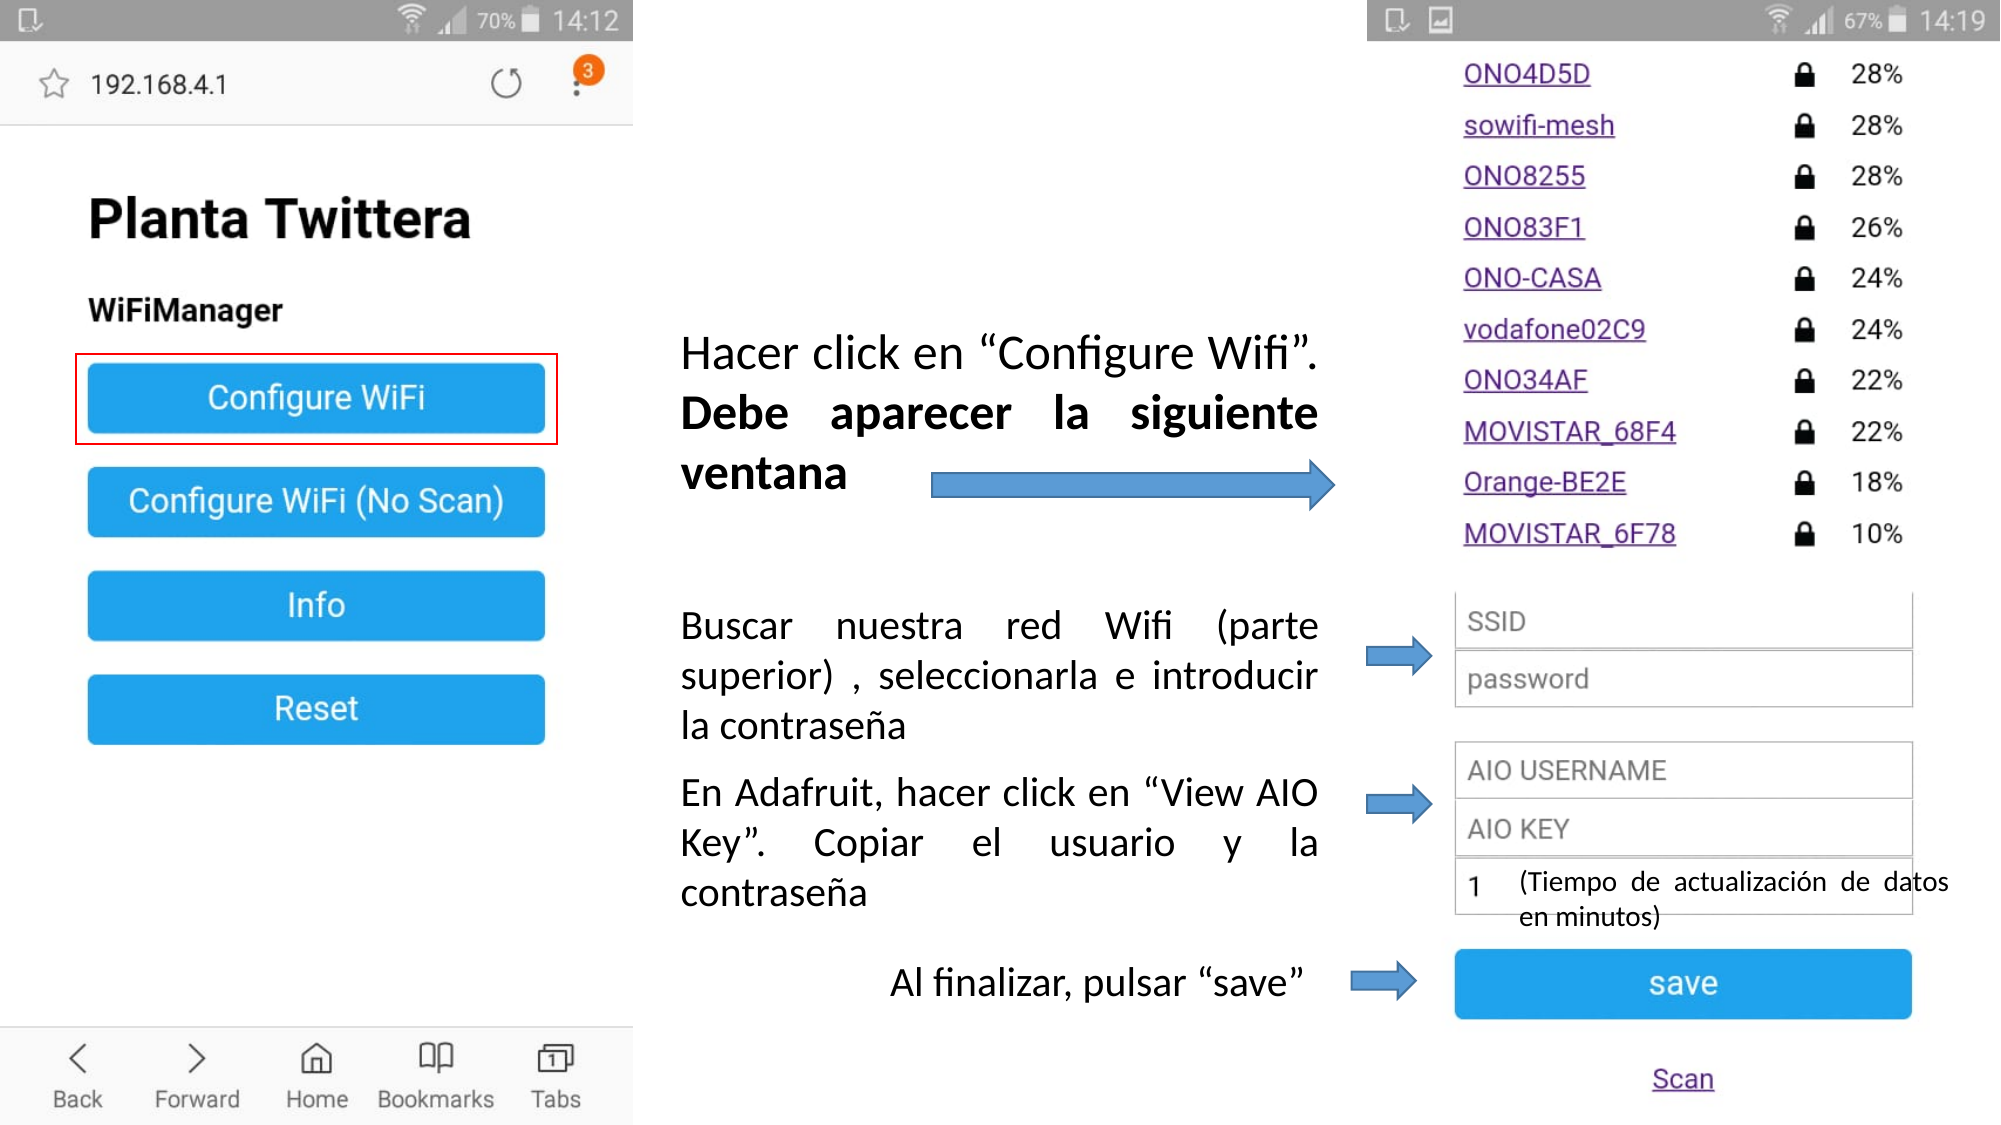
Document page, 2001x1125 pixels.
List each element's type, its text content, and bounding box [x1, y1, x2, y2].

text_box [931, 458, 1336, 512]
text_box Al finalizar, pulsar “save” [875, 947, 1335, 1013]
picture [0, 0, 633, 1125]
text_box En Adafruit, hacer click en “View AIO Key”. Copiar el usuario y la contraseña [665, 757, 1334, 922]
text_box Buscar nuestra red Wifi (parte superior) , seleccionarla e introducir la contraseña [665, 590, 1334, 756]
text_box Hacer click en “Configure Wifi”. Debe aparecer la siguiente ventana [665, 311, 1334, 507]
text_box [1350, 970, 1367, 991]
picture [1367, 0, 2000, 1125]
